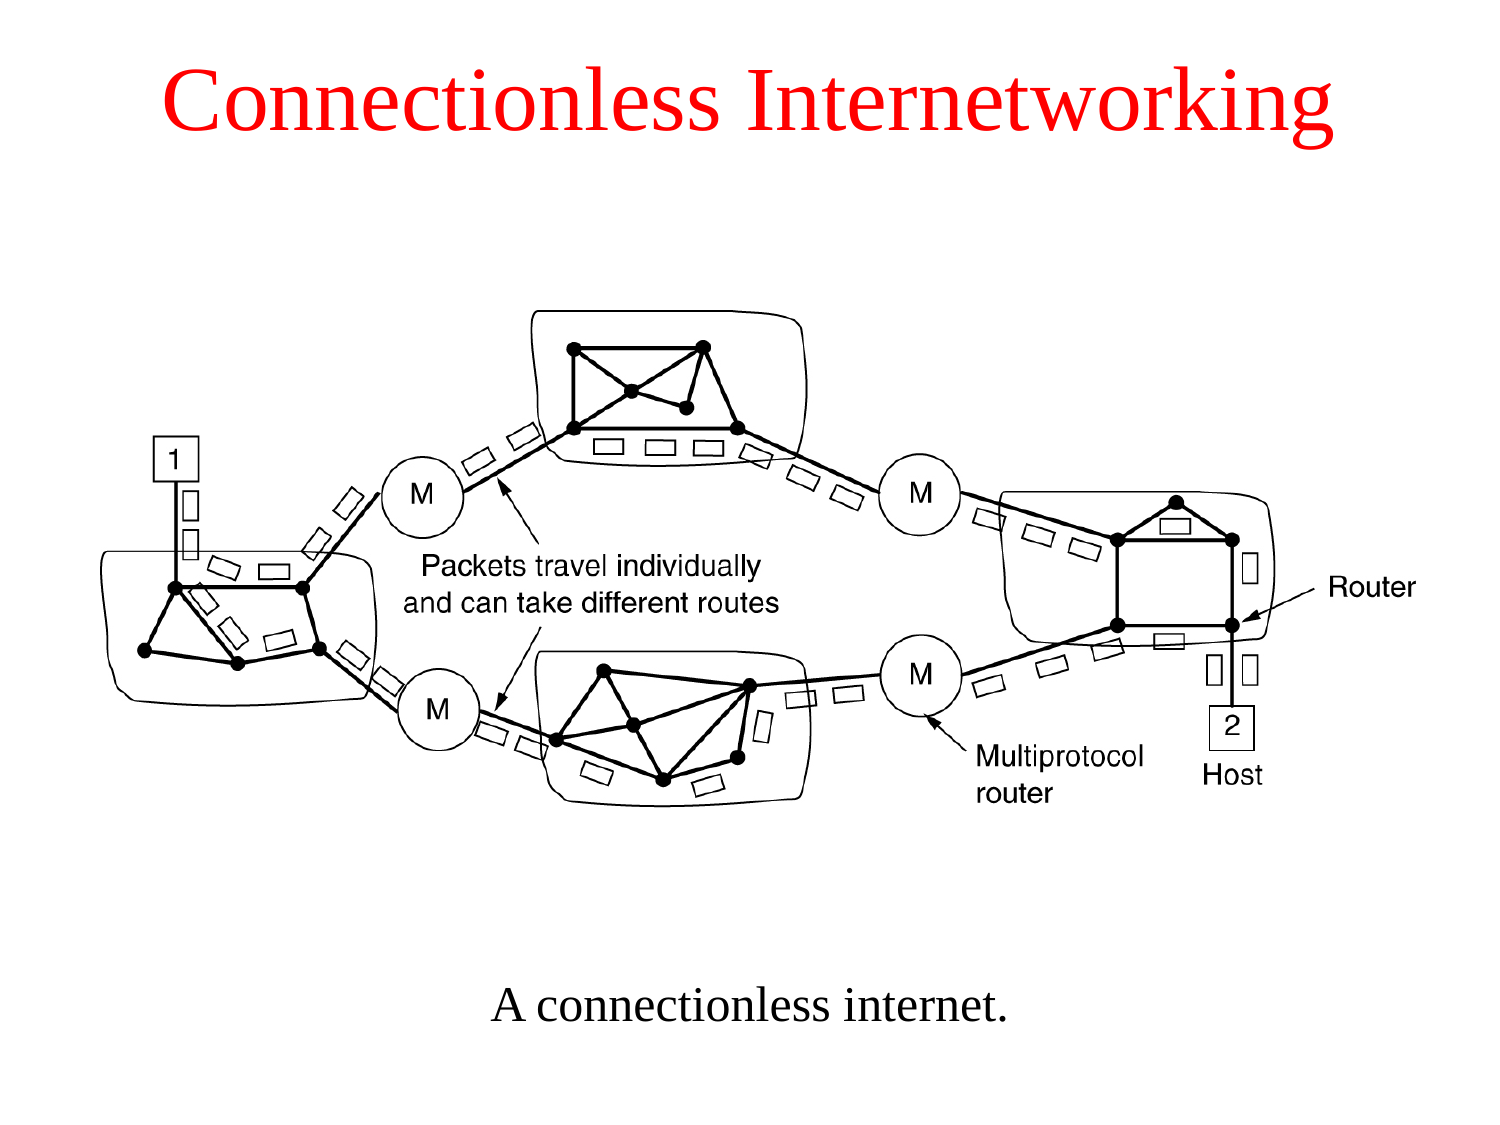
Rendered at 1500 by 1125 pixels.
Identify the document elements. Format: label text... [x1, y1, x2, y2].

list A connectionless internet. [0, 964, 1500, 1076]
picture [100, 309, 1416, 809]
title Connectionless Internetworking [0, 0, 1500, 188]
